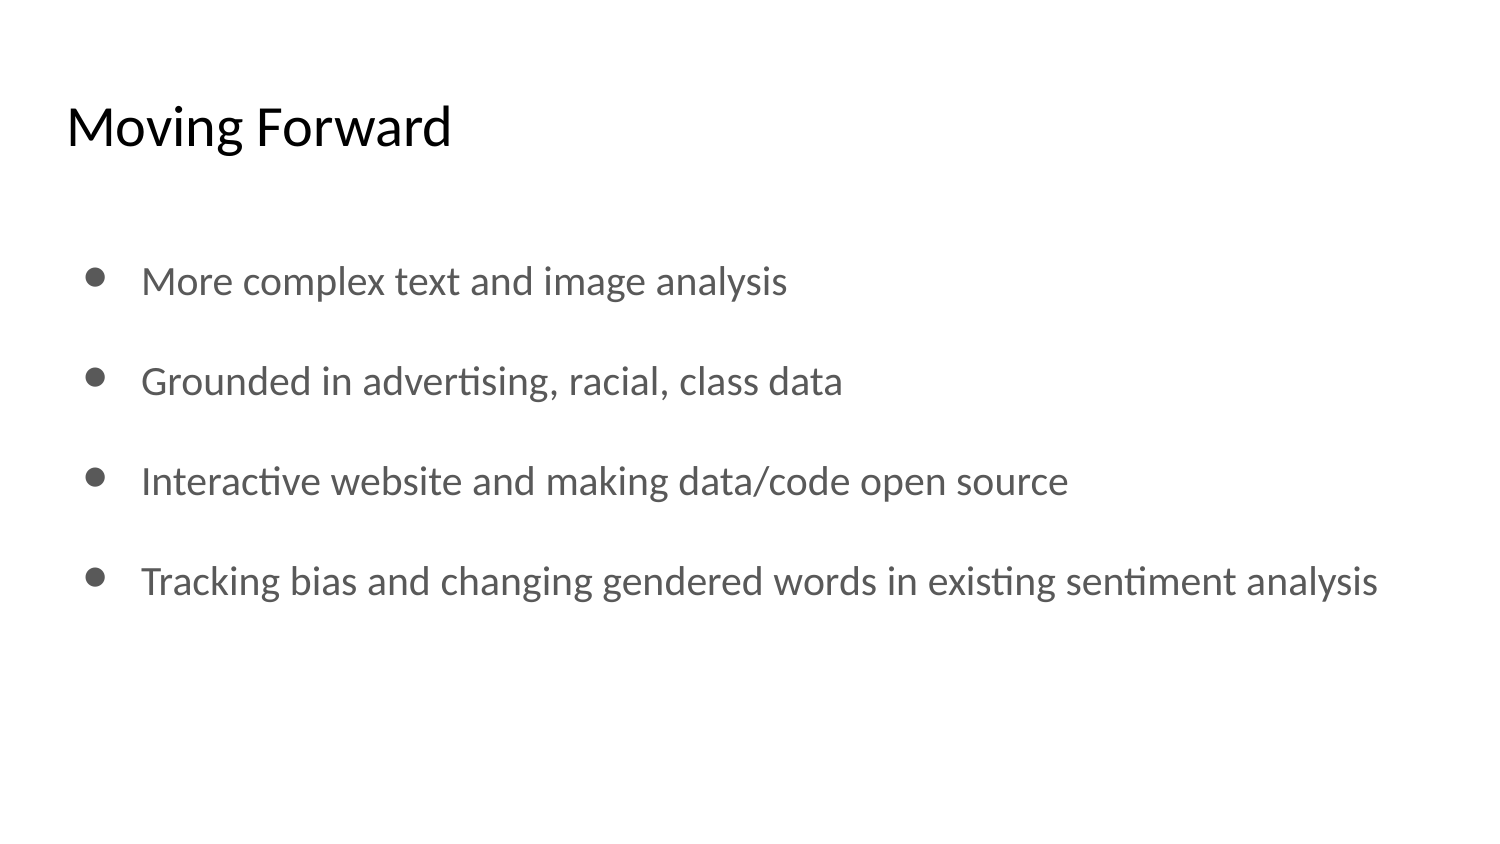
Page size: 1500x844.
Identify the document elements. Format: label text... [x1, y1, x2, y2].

title Moving Forward [51, 72, 1449, 167]
list More complex text and image analysis Grounded in advertising, racial, class data Interactive website and making data/code open source Tracking bias and changing gendered words in existing sentiment analysis [51, 189, 1449, 750]
